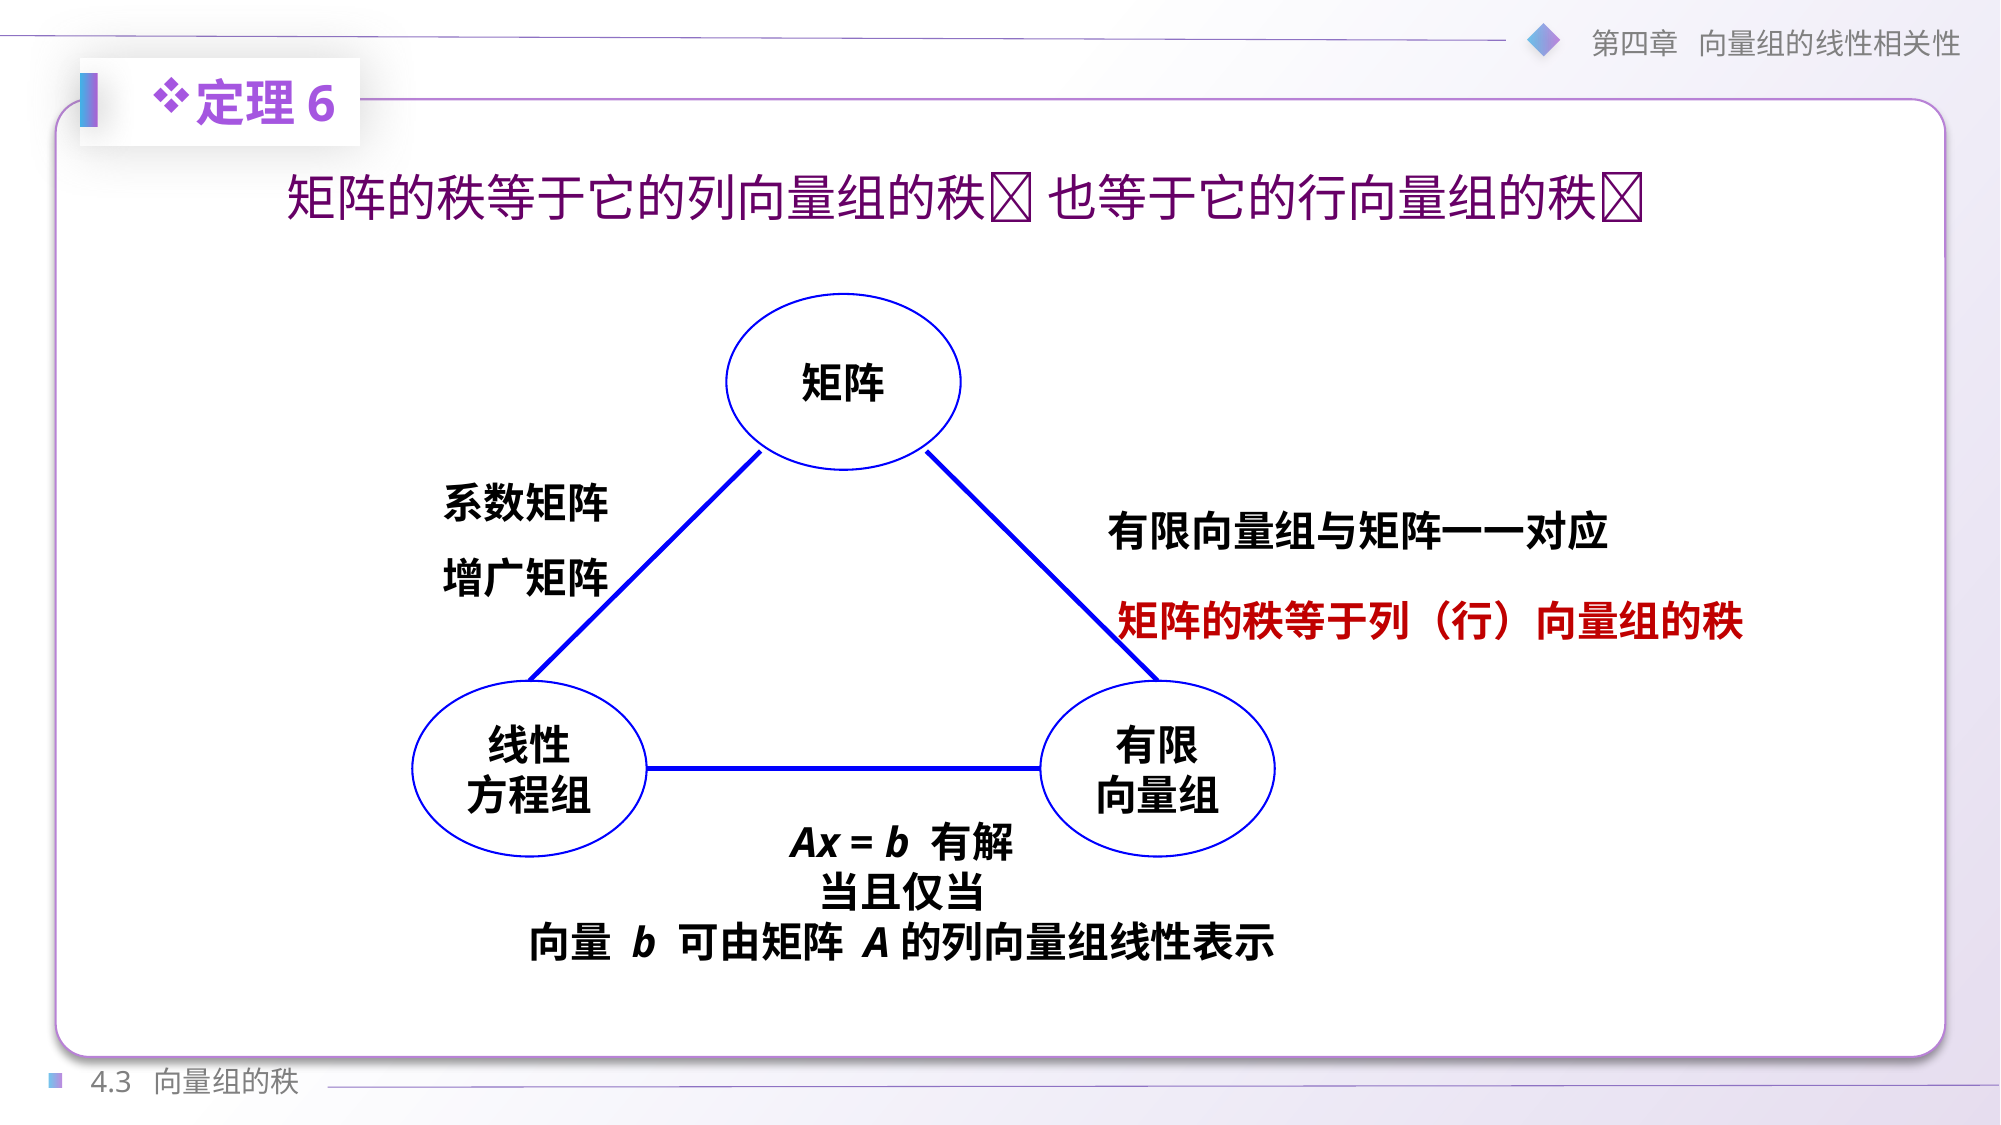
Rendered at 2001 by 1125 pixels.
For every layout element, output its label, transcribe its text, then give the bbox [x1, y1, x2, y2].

text_box 有限向量组与矩阵一一对应 [1157, 496, 1624, 562]
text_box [927, 450, 1157, 682]
text_box Ax = b 有解 当且仅当 向量 b 可由矩阵 A的列向量组线性表示 [514, 808, 1291, 974]
text_box 系数矩阵 增广矩阵 [427, 469, 530, 610]
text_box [530, 450, 760, 682]
text_box 矩阵的秩等于列（行）向量组的秩 [1157, 562, 1760, 653]
text_box 有限 向量组 [1039, 679, 1276, 808]
text_box 矩阵 [725, 292, 962, 471]
text_box 线性 方程组 [411, 679, 648, 857]
text_box [54, 98, 1947, 1059]
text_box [80, 58, 376, 147]
text_box 矩阵的秩等于它的列向量组的秩 也等于它的行向量组的秩 [186, 154, 1844, 227]
